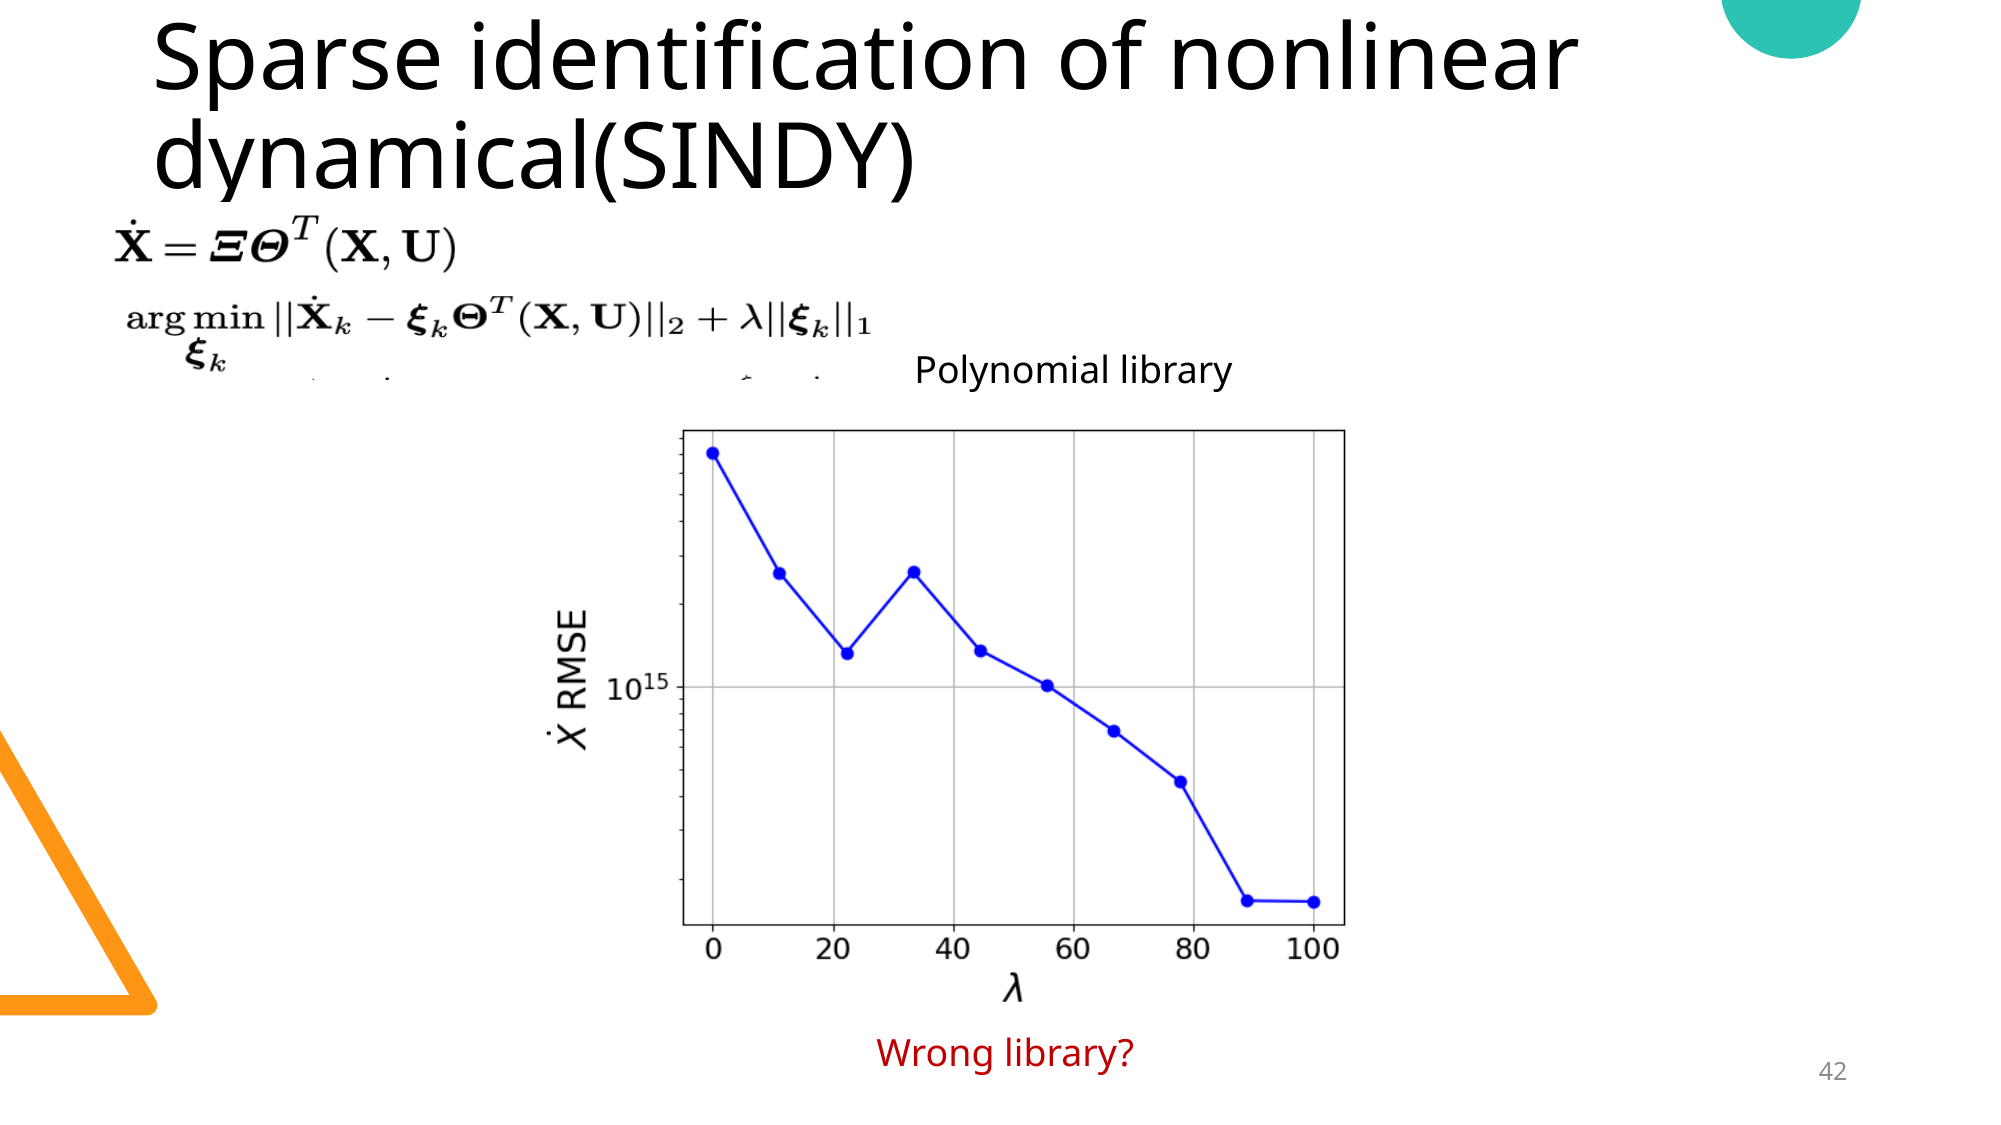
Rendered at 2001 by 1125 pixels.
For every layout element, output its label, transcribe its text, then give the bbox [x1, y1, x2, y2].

picture [101, 201, 460, 278]
slide_number 42 [1412, 1042, 1863, 1103]
text_box Polynomial library [899, 338, 1332, 399]
title Sparse identification of nonlinear dynamical(SINDY) [137, 0, 1863, 219]
text_box Wrong library? [861, 1022, 1302, 1082]
picture [539, 418, 1356, 1022]
picture [101, 292, 885, 380]
